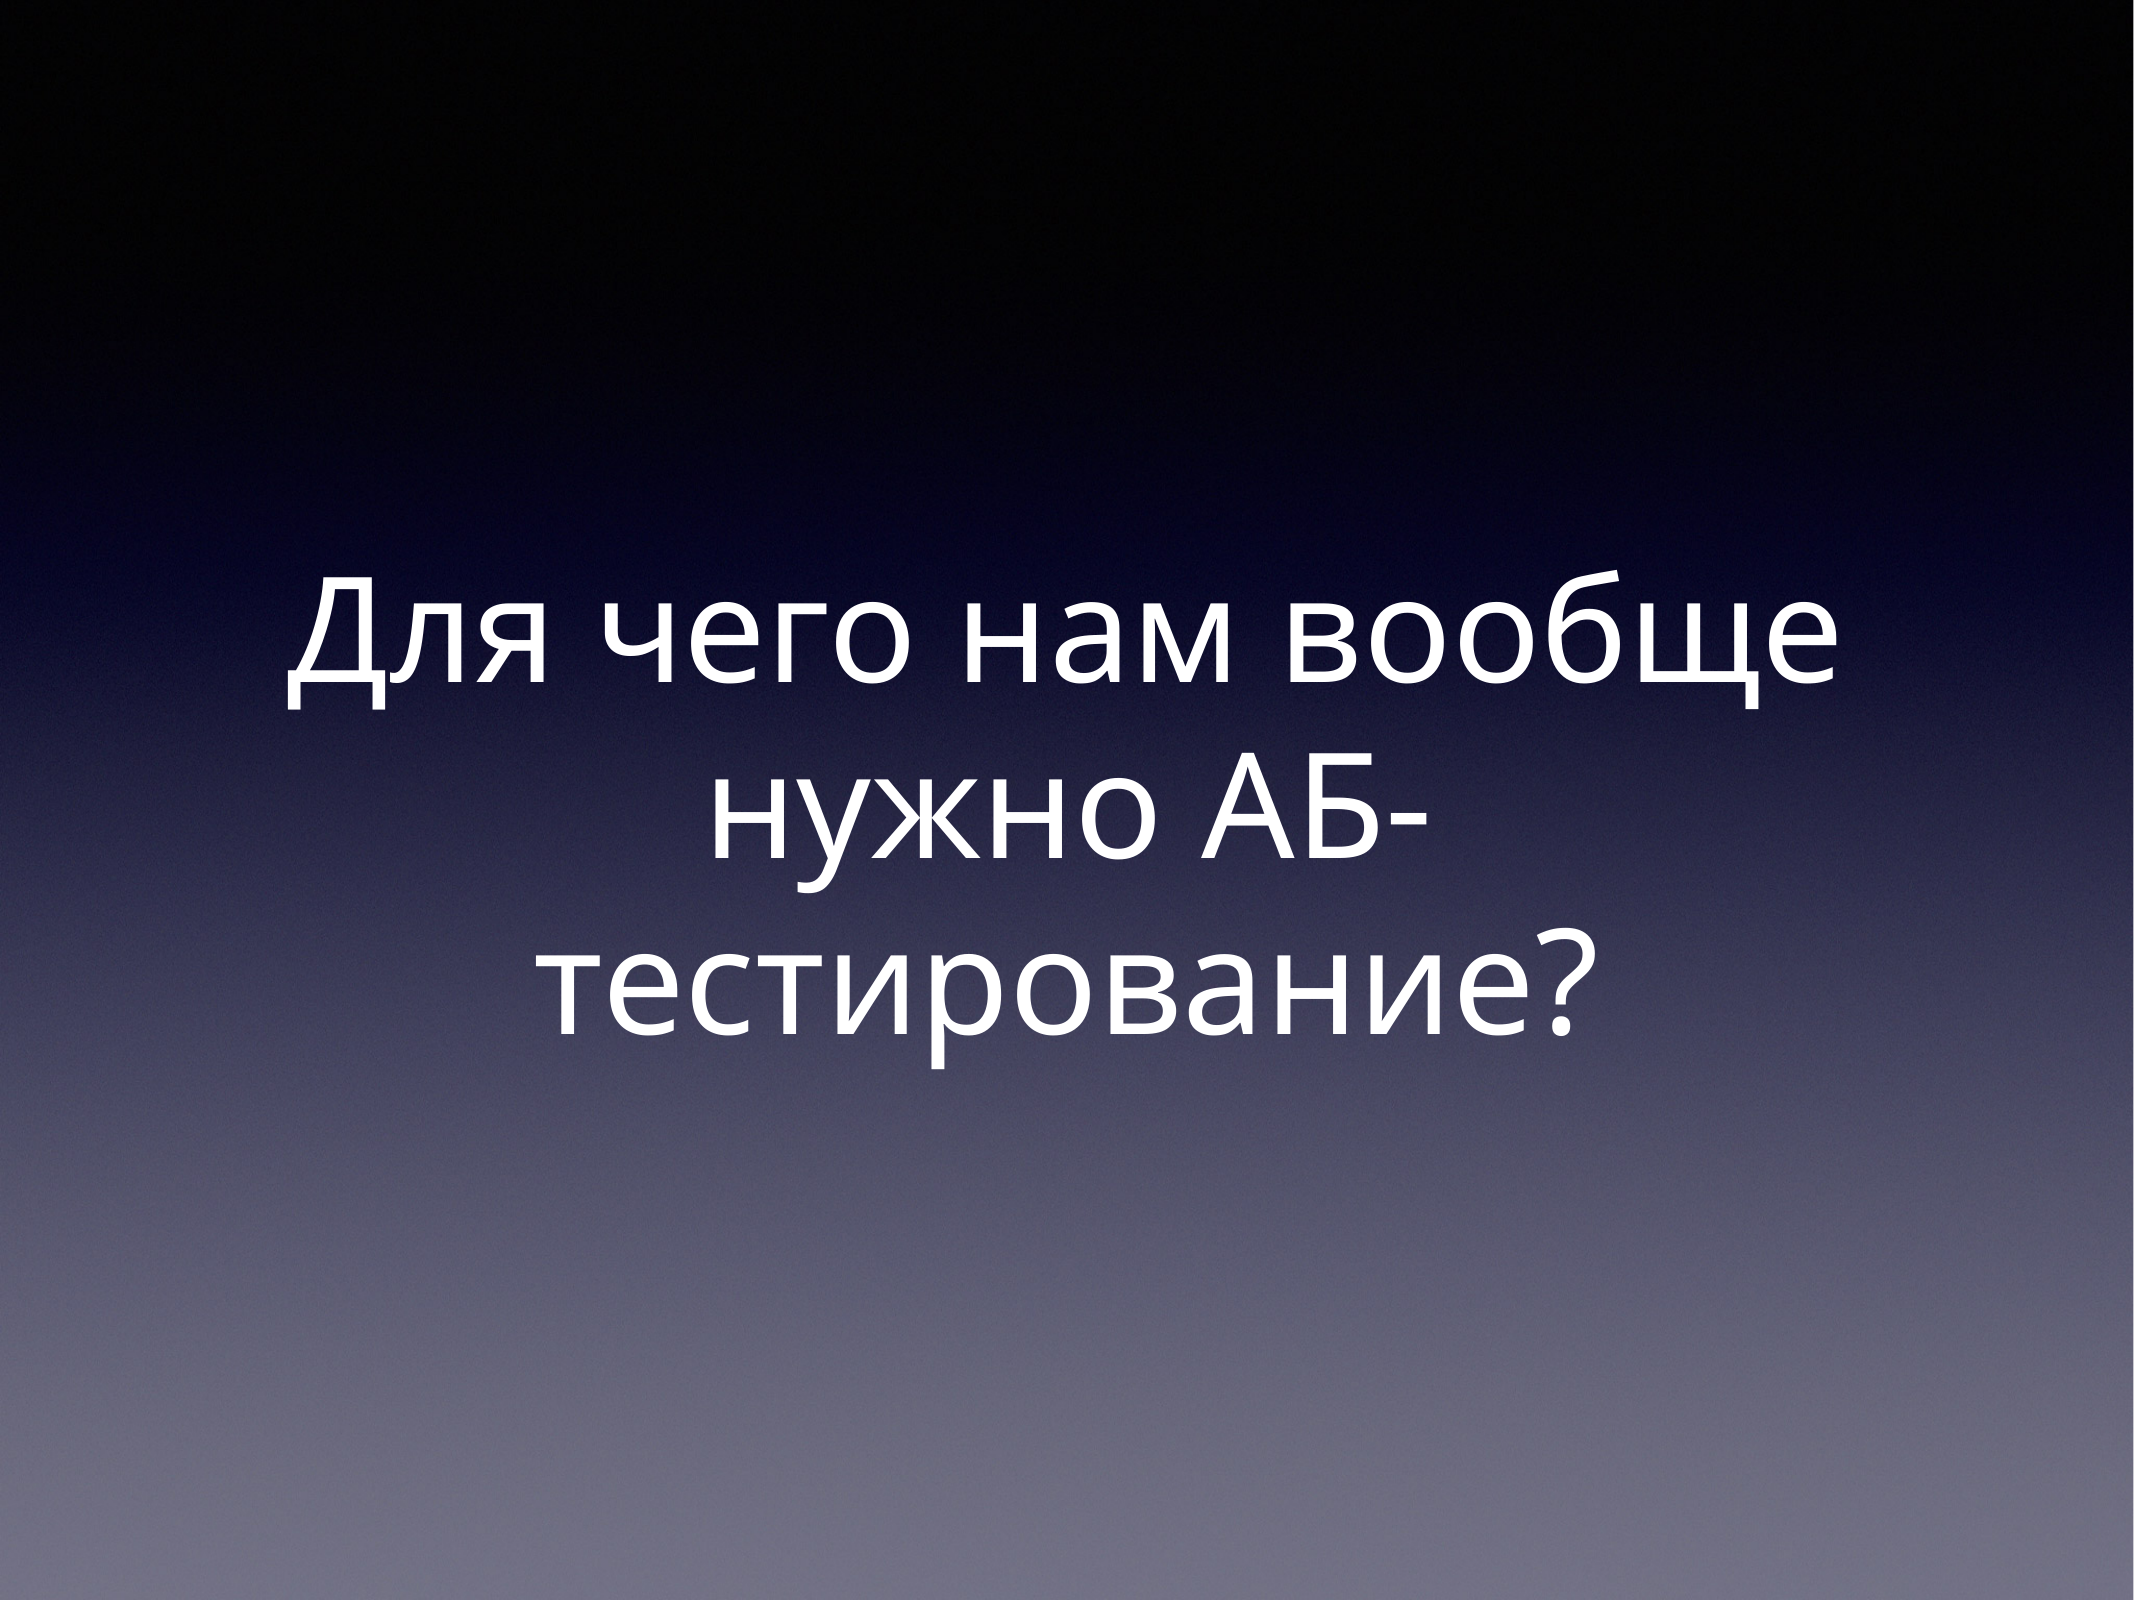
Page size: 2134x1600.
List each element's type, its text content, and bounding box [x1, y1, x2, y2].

picture [0, 0, 2134, 1600]
title Для чего нам вообще нужно АБ-тестирование? [207, 528, 1926, 1072]
